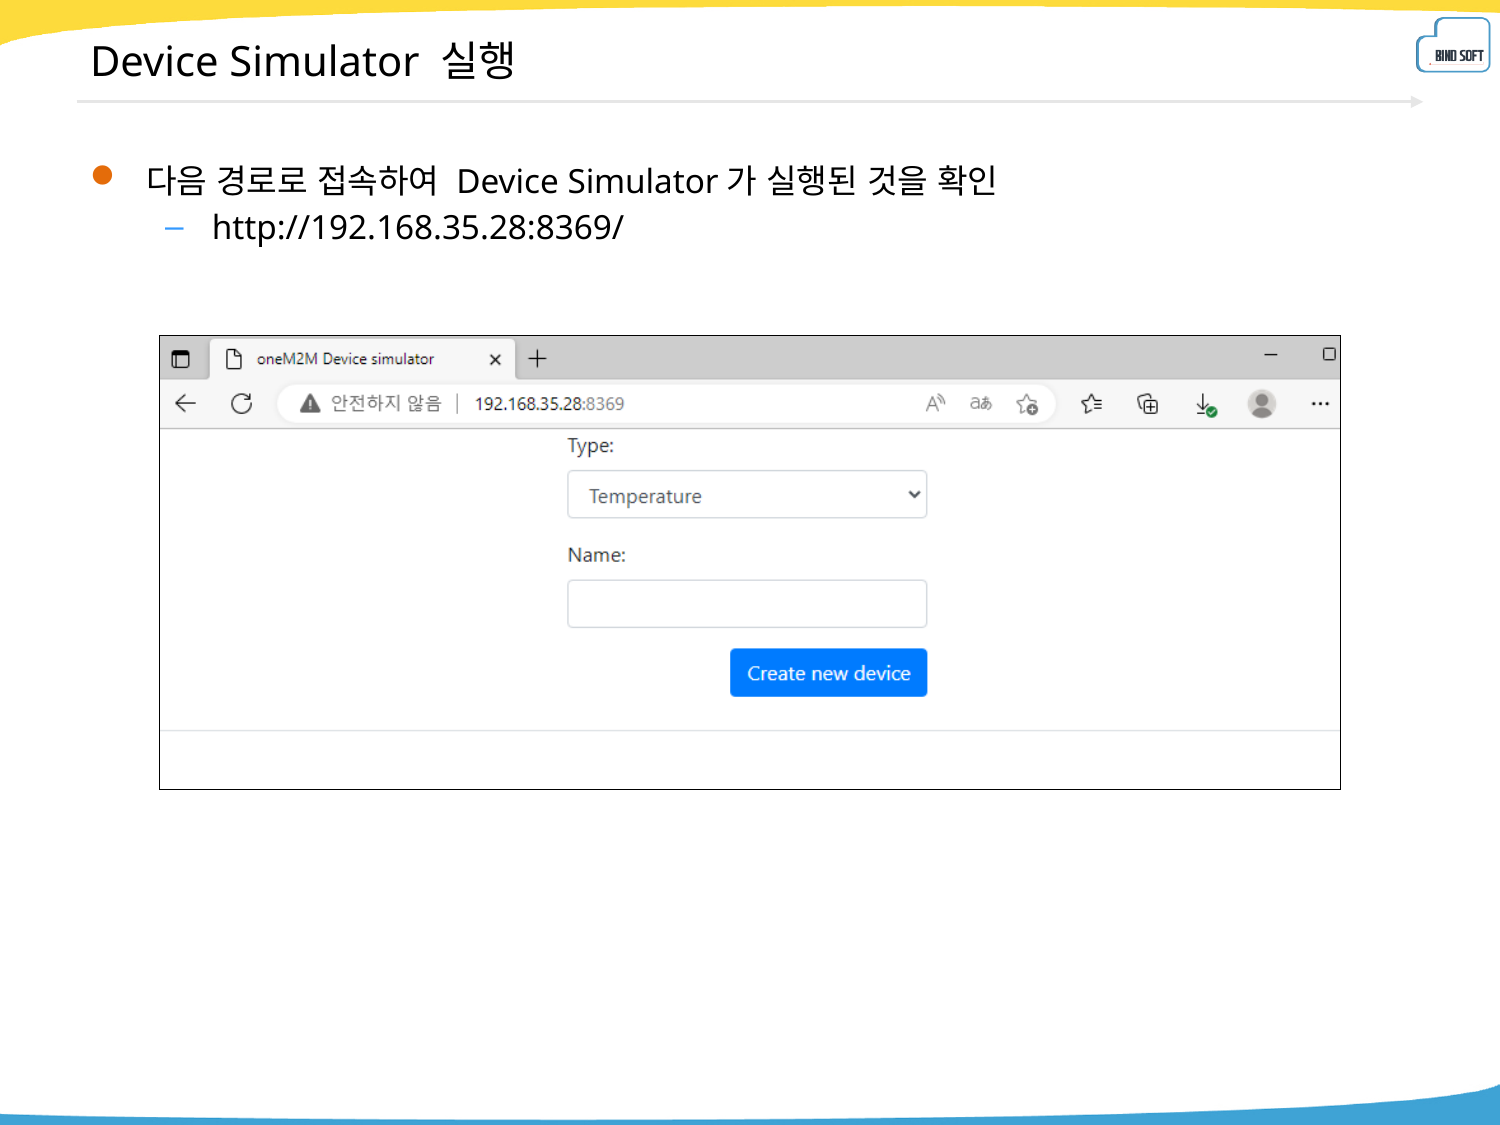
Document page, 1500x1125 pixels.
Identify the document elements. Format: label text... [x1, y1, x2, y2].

title Device Simulator 실행 [75, 11, 1425, 108]
list 다음 경로로 접속하여 Device Simulator가 실행된 것을 확인 http://192.168.35.28:8369/ [75, 152, 1425, 1055]
picture [159, 335, 1341, 790]
picture [0, 0, 1500, 74]
picture [0, 1084, 1500, 1125]
